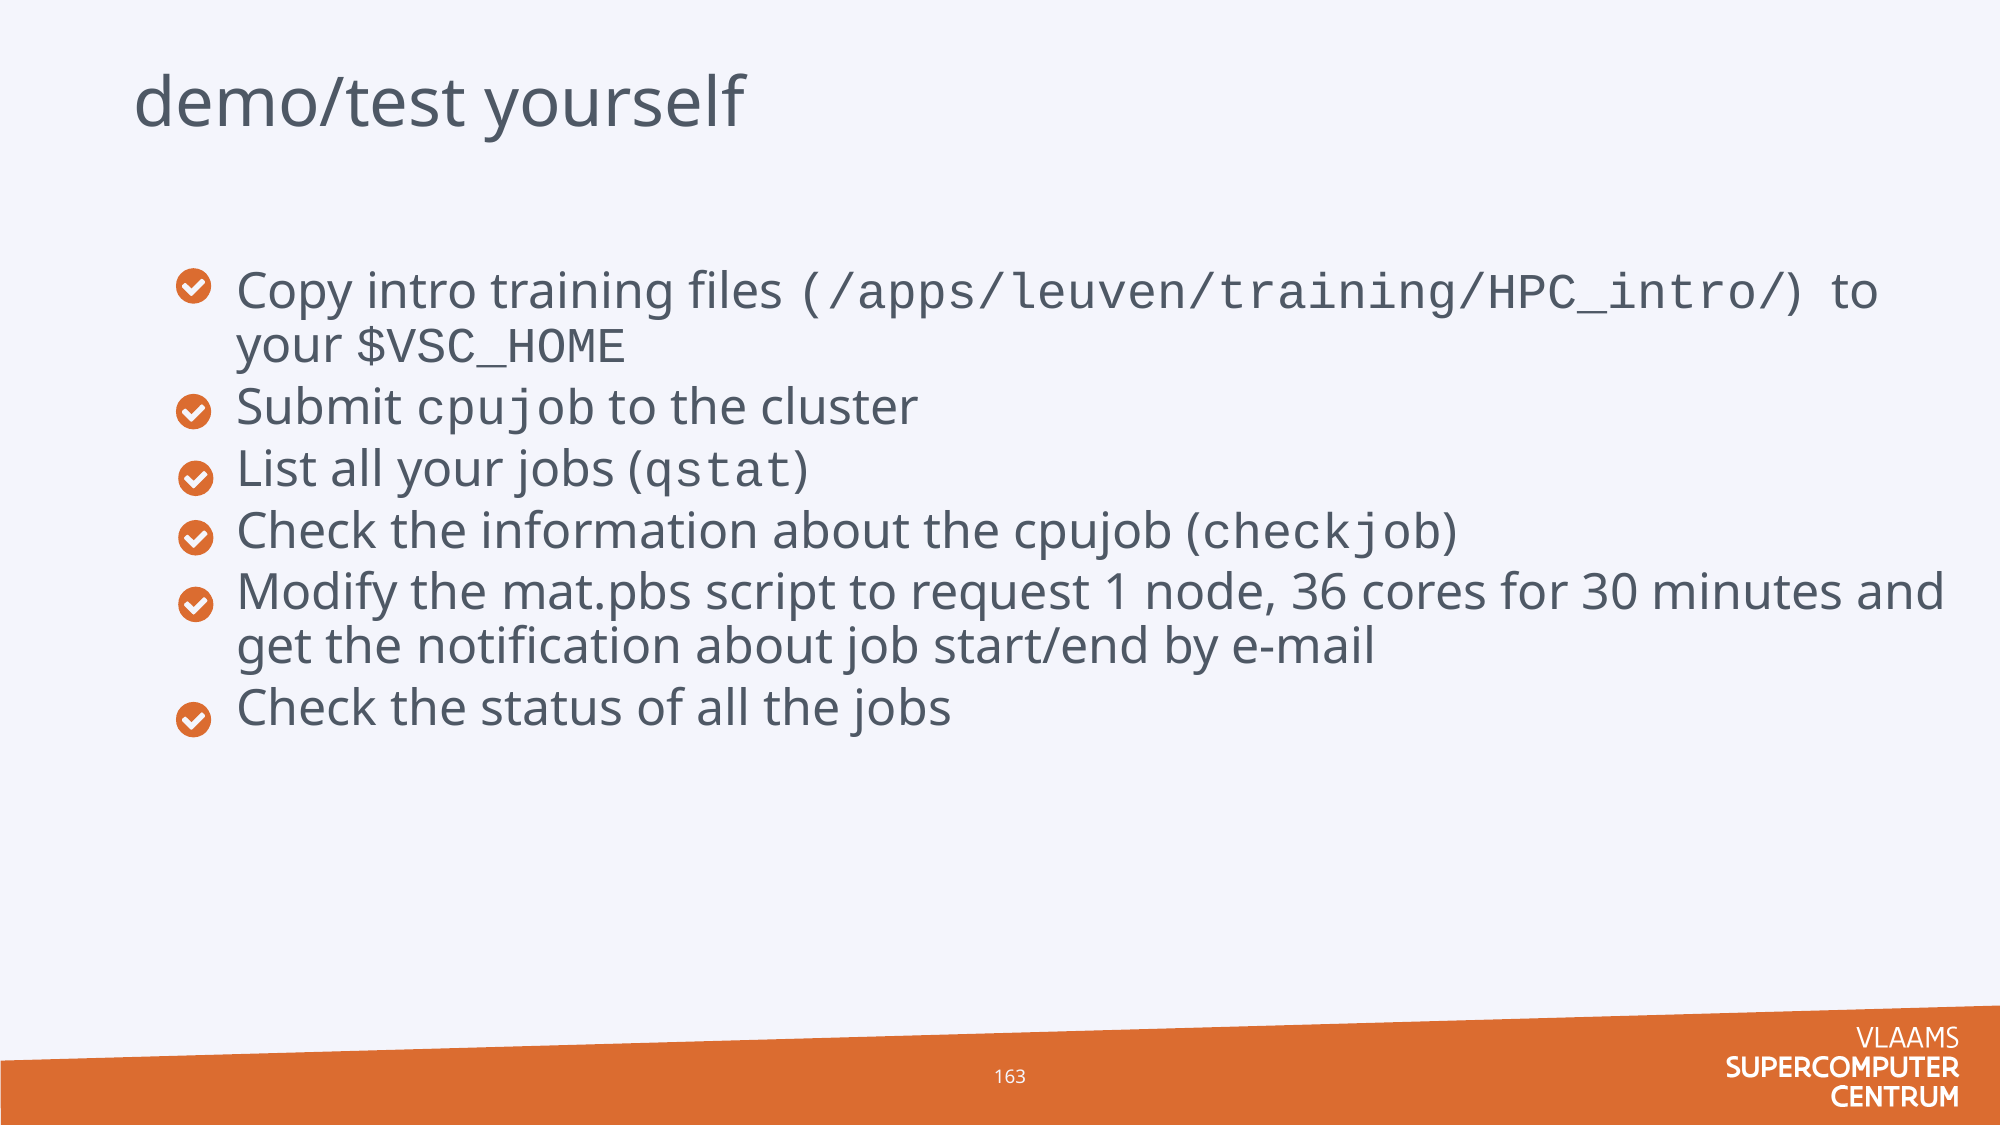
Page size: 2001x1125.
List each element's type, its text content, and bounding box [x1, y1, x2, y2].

list Copy intro training files (/apps/leuven/training/HPC_intro/) to your $VSC_HOME Submit cpujob to the cluster List all your jobs (qstat) Check the information about the cpujob (checkjob) Modify the mat.pbs script to request 1 node, 36 cores for 30 minutes and get the notification about job start/end by e-mail Check the status of all the jobs [86, 265, 2000, 993]
picture [1725, 1021, 1960, 1117]
text_box [175, 393, 212, 430]
title demo/test yourself [118, 0, 1941, 213]
text_box [178, 460, 214, 497]
text_box [178, 519, 214, 556]
text_box [175, 268, 212, 304]
text_box [178, 586, 214, 623]
text_box [175, 701, 212, 738]
slide_number 163 [958, 1047, 1042, 1108]
